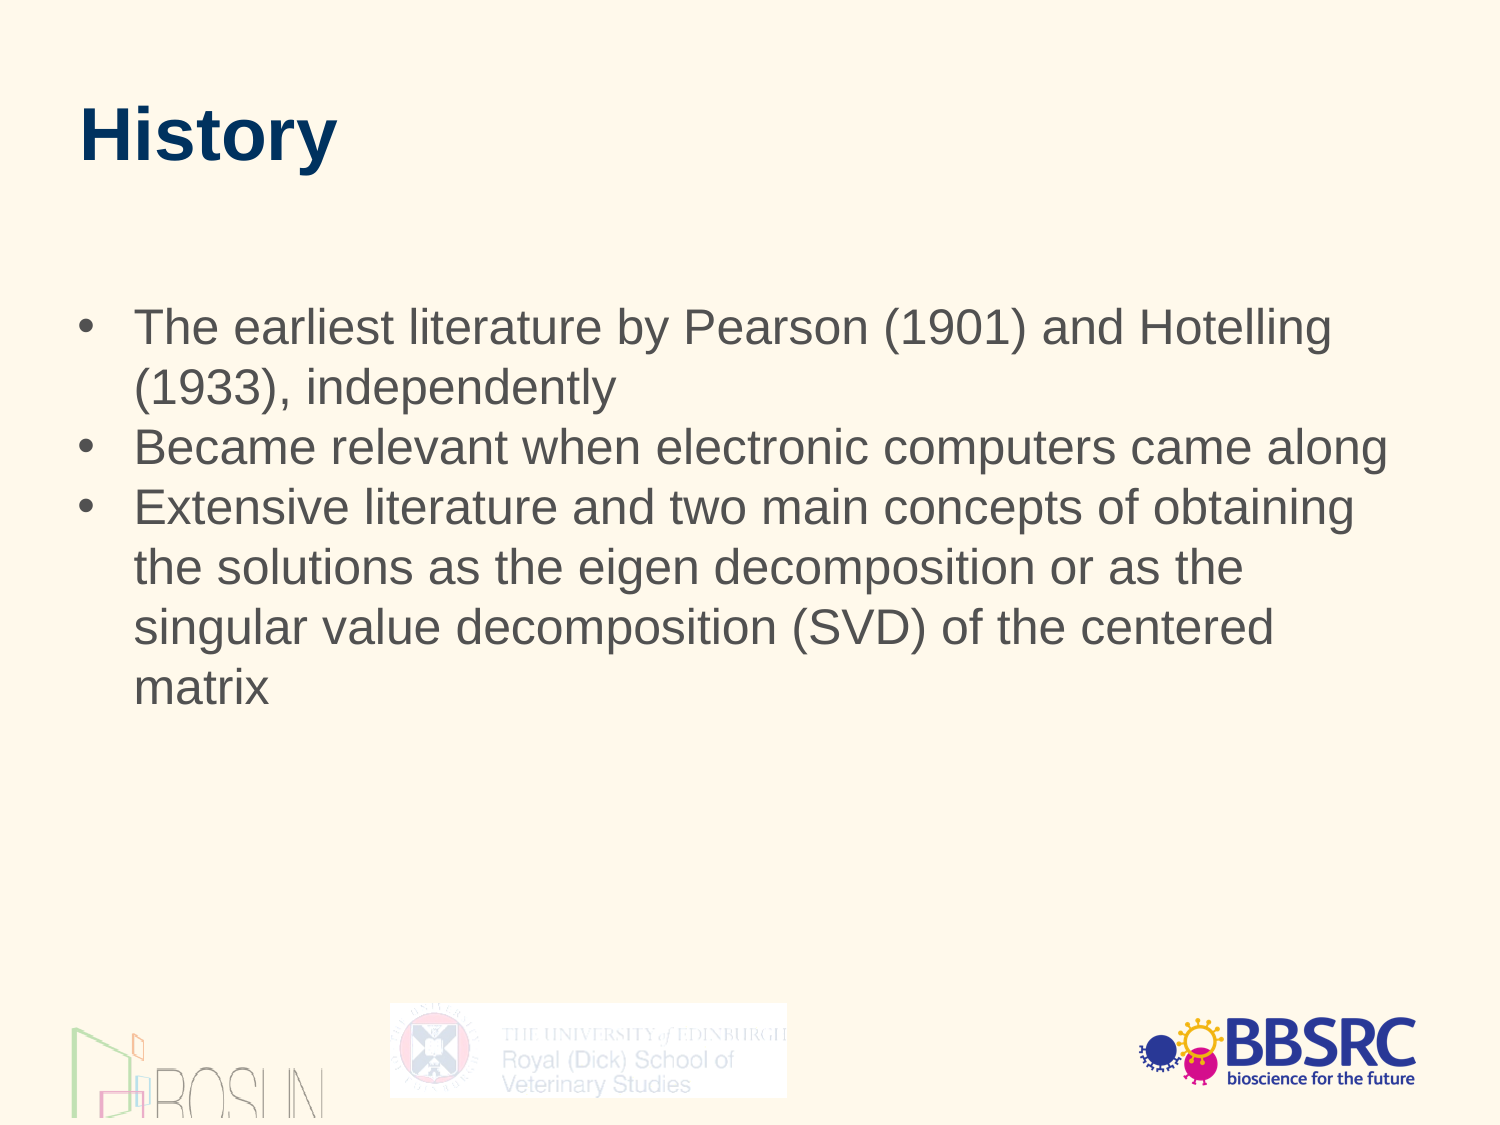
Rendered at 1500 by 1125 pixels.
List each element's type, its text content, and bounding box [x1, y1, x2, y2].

picture [1137, 1014, 1416, 1092]
picture [64, 975, 336, 1118]
text_box The earliest literature by Pearson (1901) and Hotelling (1933), independently Became relevant when electronic computers came along Extensive literature and two main concepts of obtaining the solutions as the eigen decomposition or as the singular value decomposition (SVD) of the centered matrix [62, 287, 1425, 975]
text_box History [64, 78, 1425, 185]
